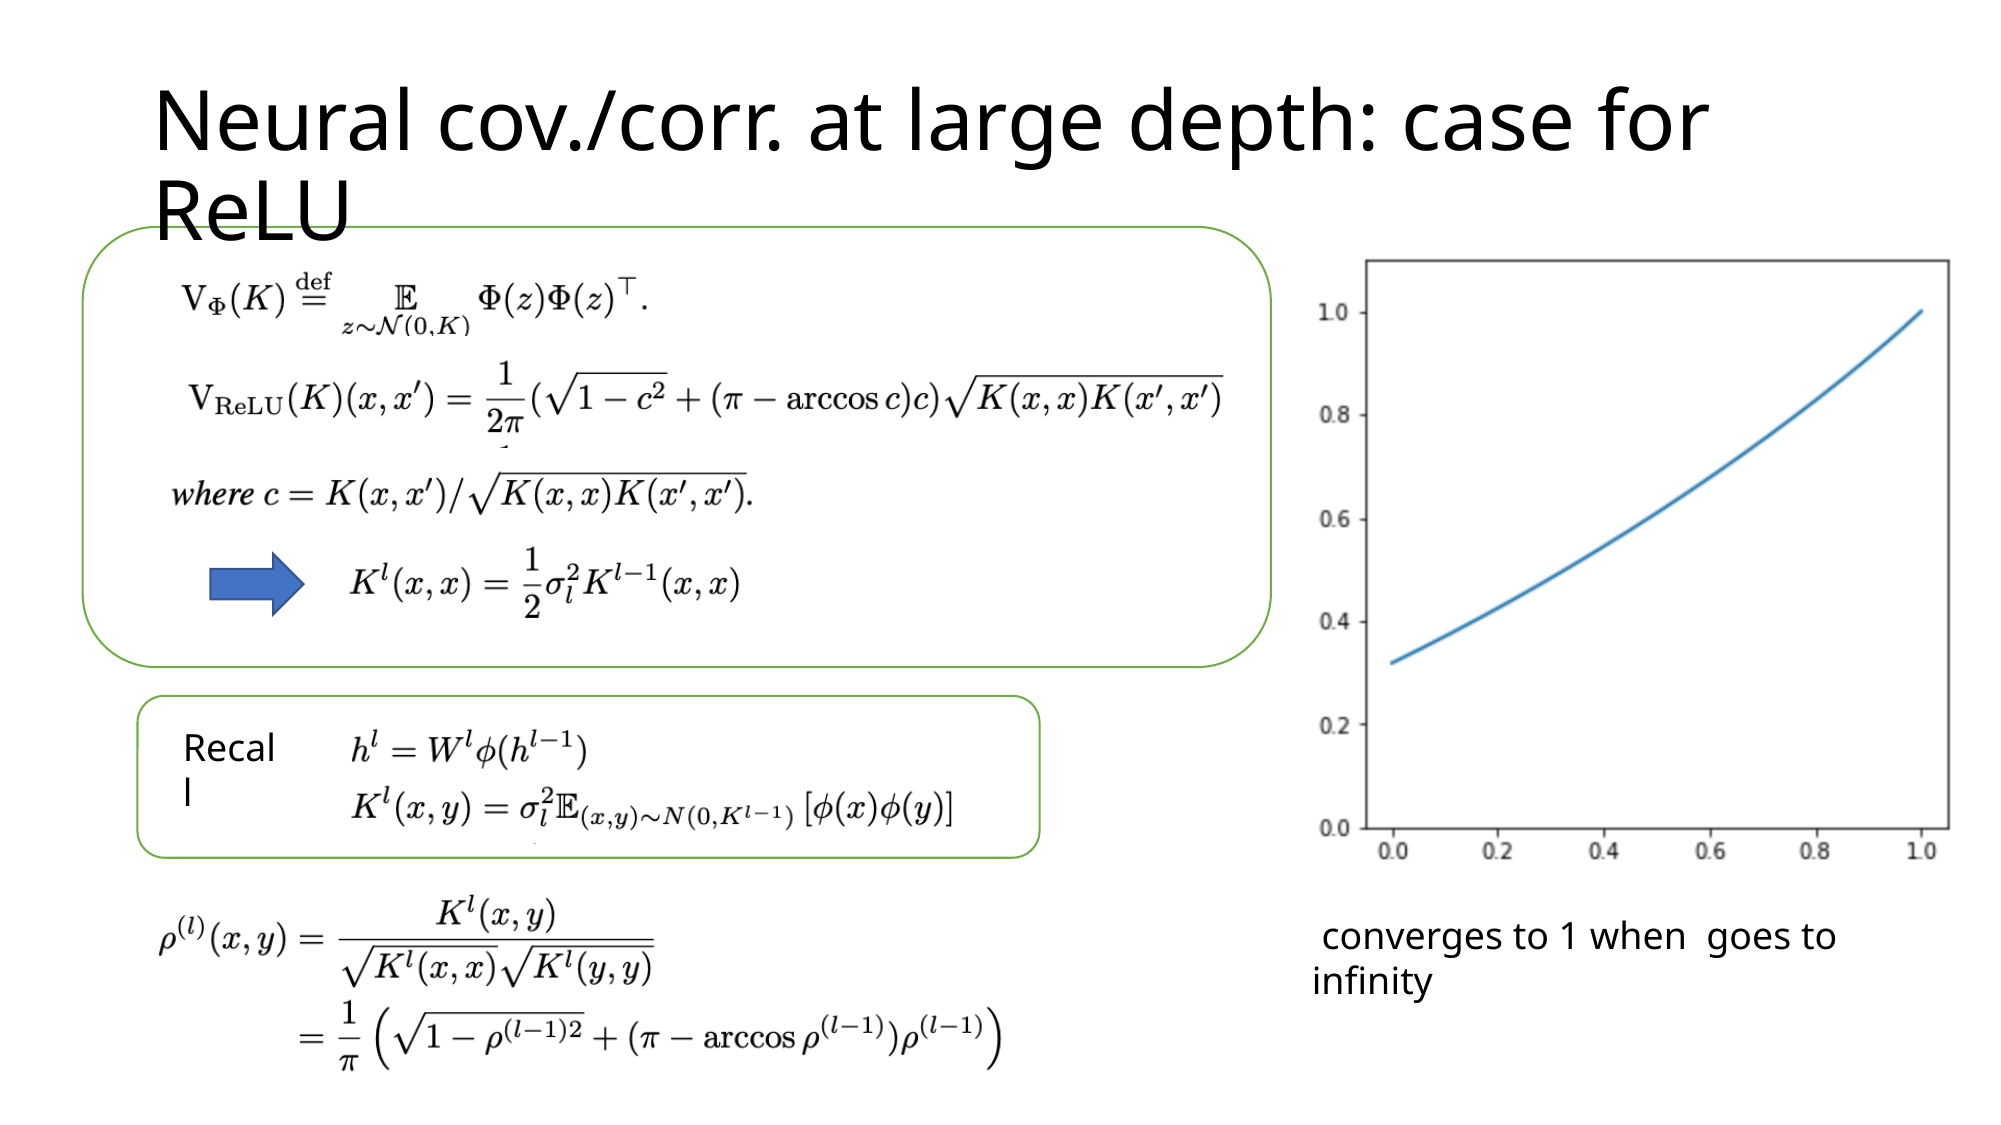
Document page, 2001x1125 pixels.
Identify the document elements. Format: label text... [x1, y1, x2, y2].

title Neural cov./corr. at large depth: case for ReLU [137, 59, 1863, 278]
text_box Recall [168, 716, 294, 821]
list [162, 246, 658, 336]
text_box [81, 228, 1272, 669]
picture [324, 709, 969, 844]
text_box [209, 551, 305, 617]
picture [341, 541, 759, 638]
picture [1309, 244, 1981, 881]
picture [154, 868, 1040, 1106]
picture [162, 336, 1242, 448]
text_box [136, 694, 1041, 859]
picture [162, 462, 779, 526]
